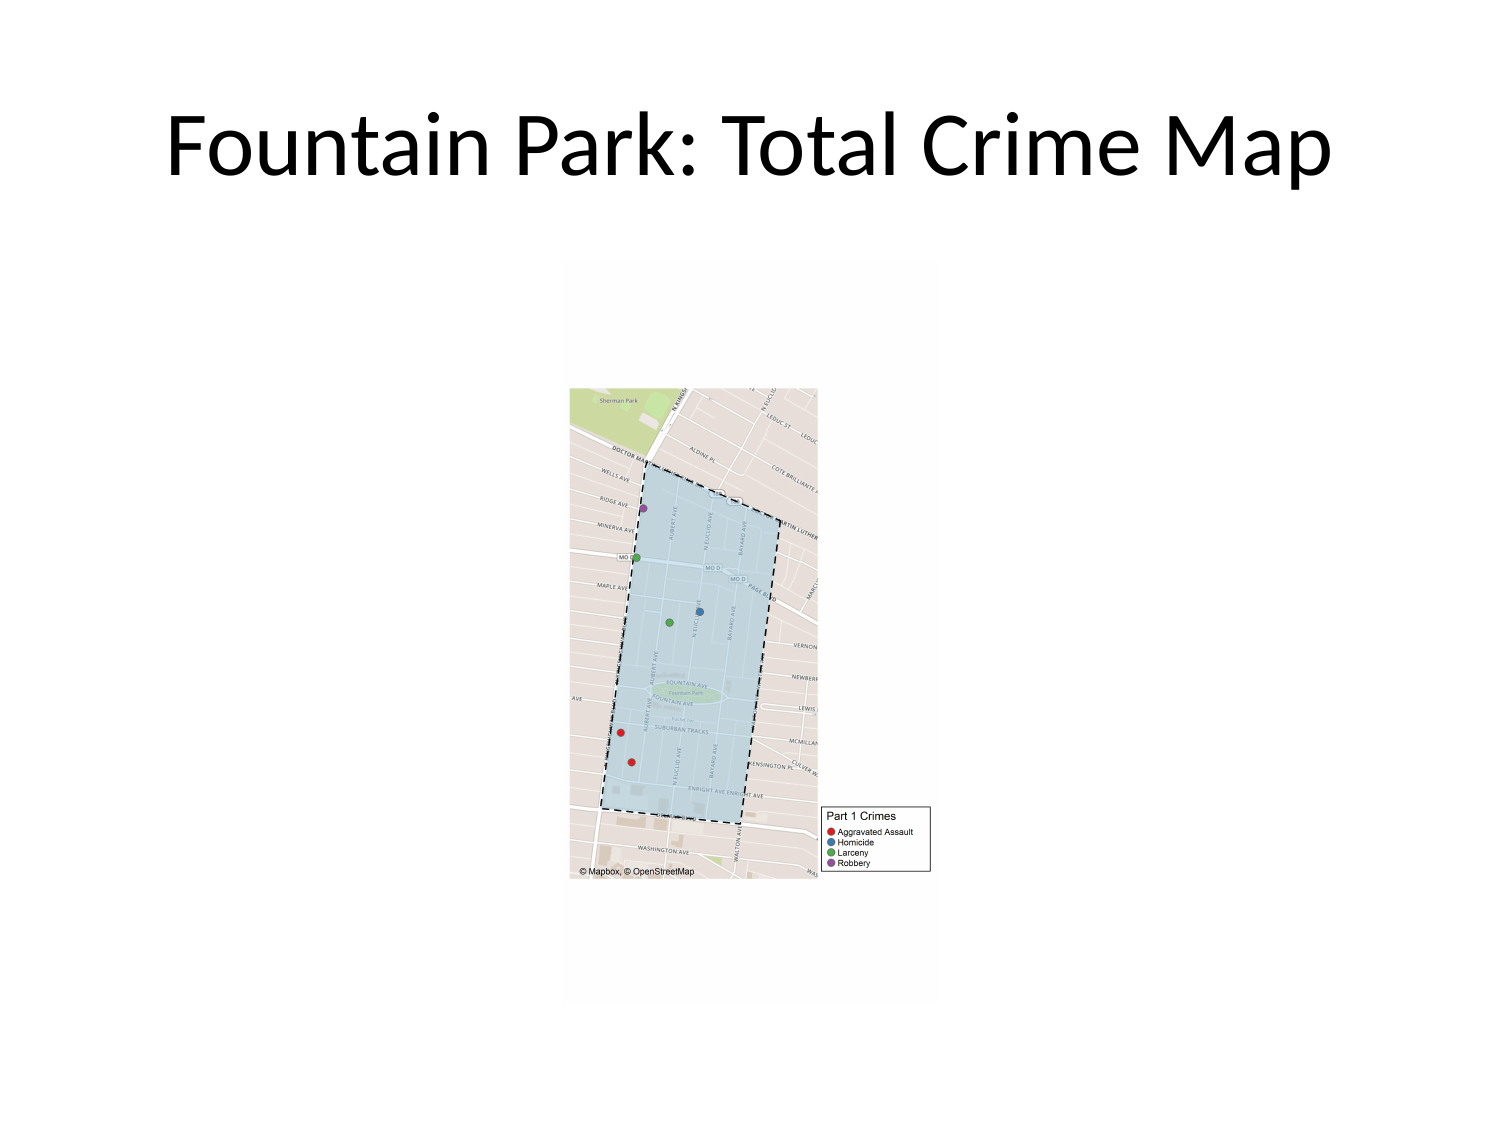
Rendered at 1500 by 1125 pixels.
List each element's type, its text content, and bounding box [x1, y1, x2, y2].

picture [562, 262, 938, 1005]
title Fountain Park: Total Crime Map [75, 45, 1425, 233]
